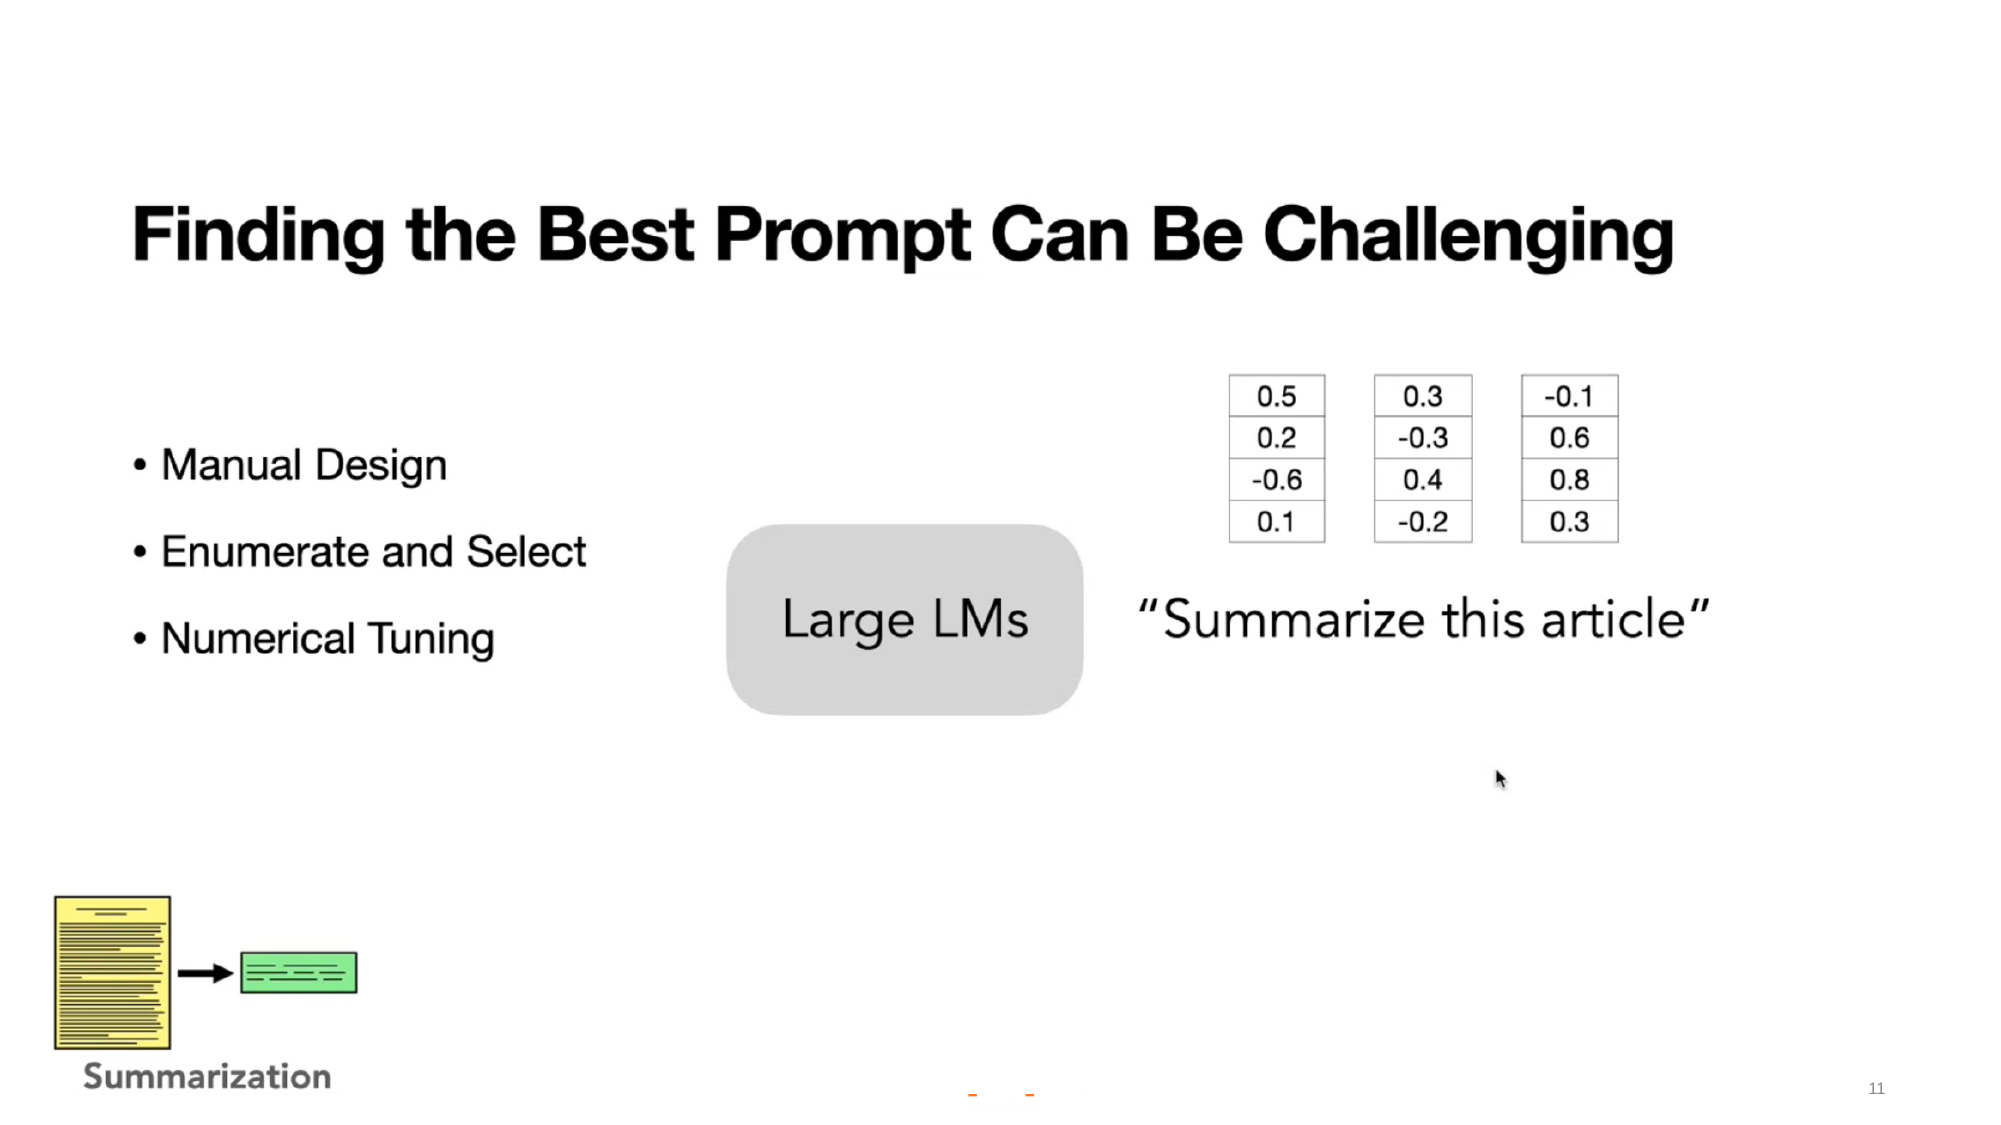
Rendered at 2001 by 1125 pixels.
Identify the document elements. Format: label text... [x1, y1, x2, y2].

picture [50, 188, 1722, 1110]
slide_number 11 [1826, 1075, 1886, 1100]
